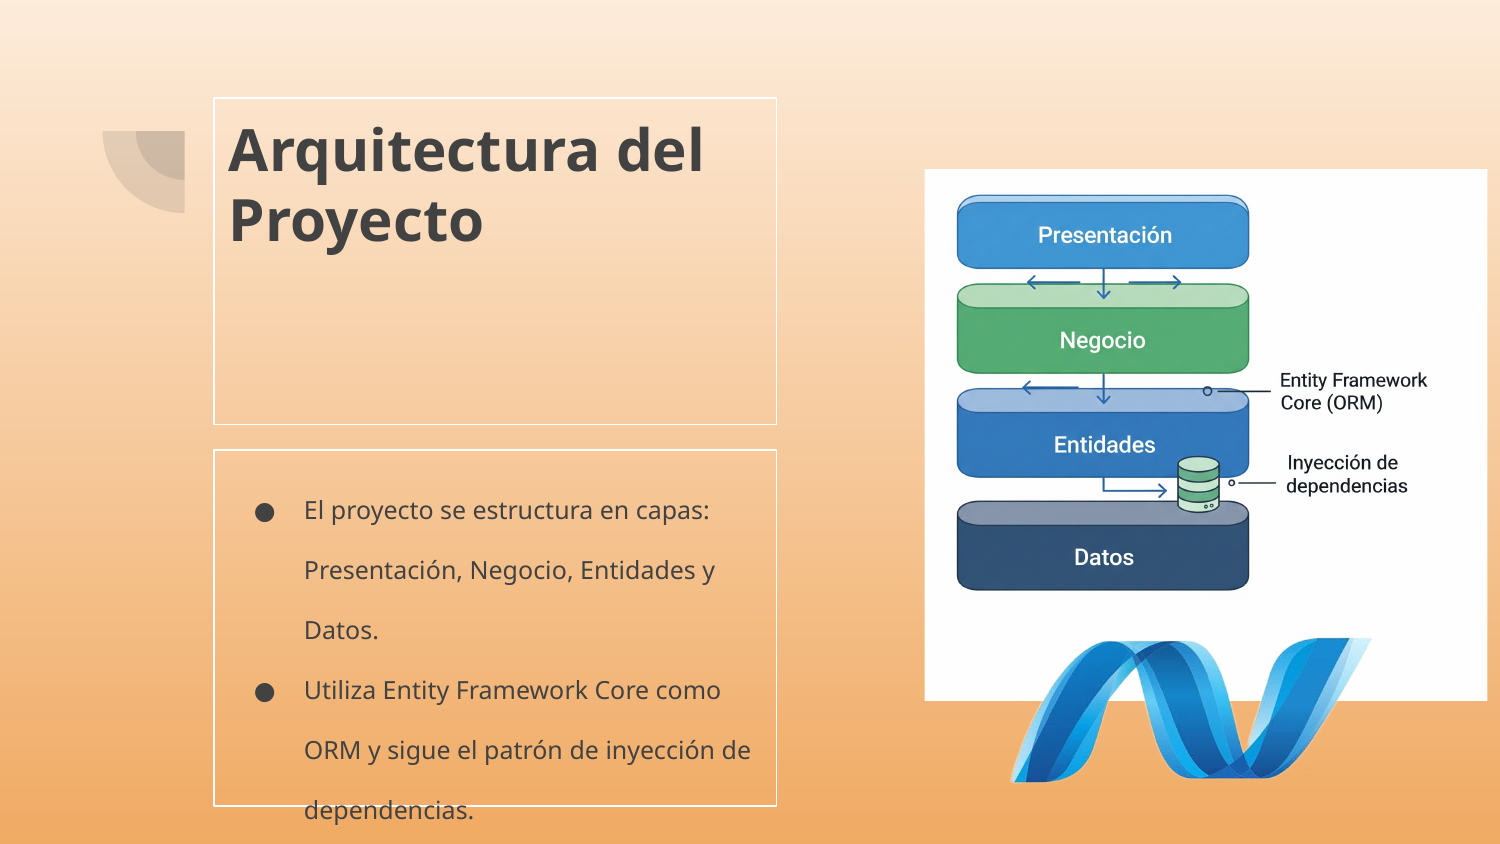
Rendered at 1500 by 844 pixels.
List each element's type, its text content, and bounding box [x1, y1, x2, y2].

picture [924, 168, 1488, 807]
subtitle El proyecto se estructura en capas: Presentación, Negocio, Entidades y Datos. Utiliza Entity Framework Core como ORM y sigue el patrón de inyección de dependencias. [213, 449, 777, 807]
title Arquitectura del Proyecto [213, 97, 777, 425]
